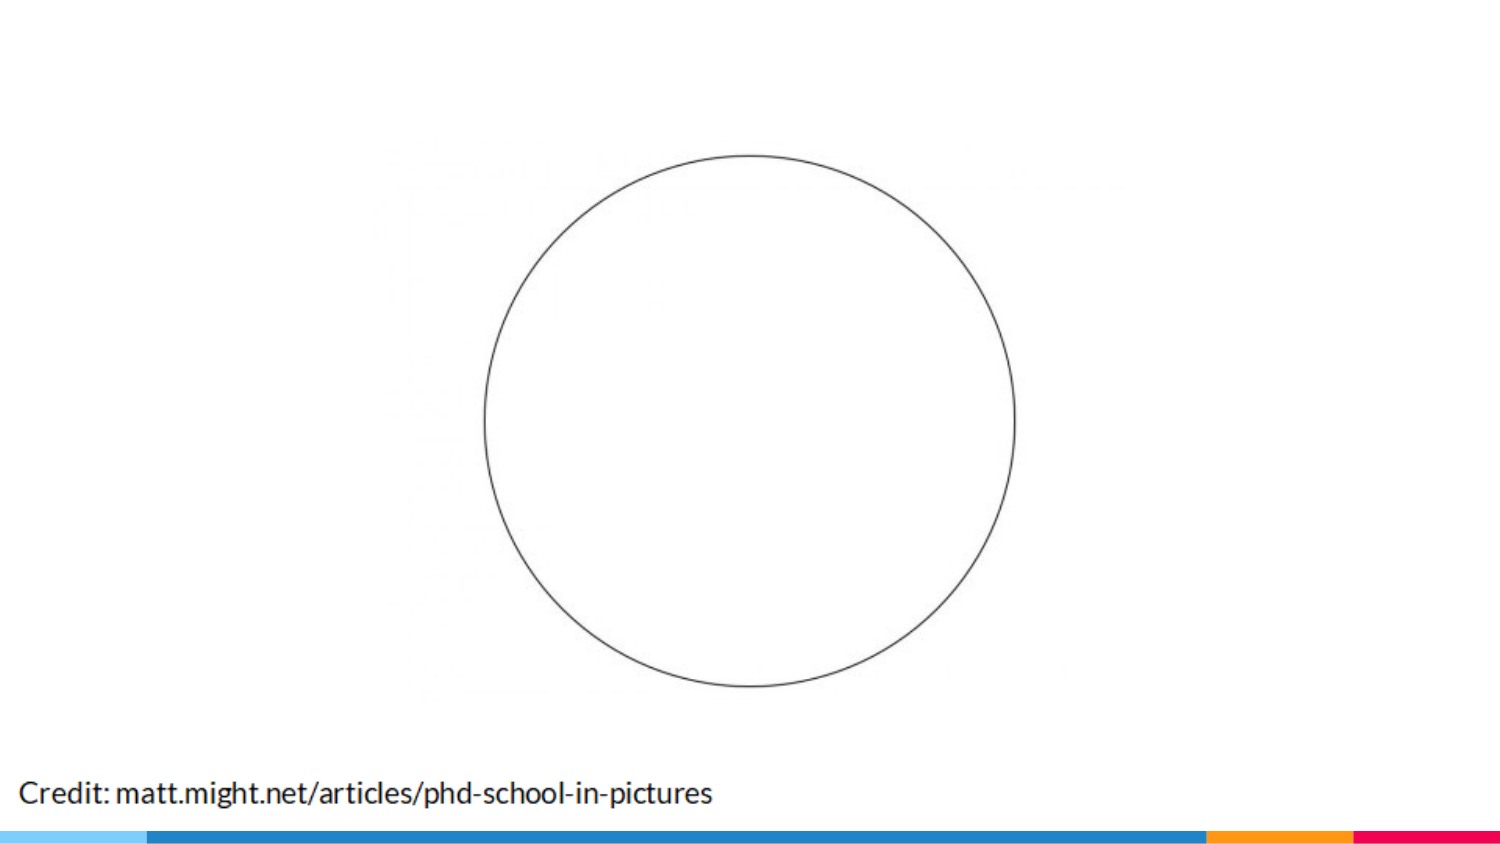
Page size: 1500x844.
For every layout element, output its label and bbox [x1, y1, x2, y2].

picture [374, 140, 1126, 704]
picture [0, 760, 816, 830]
